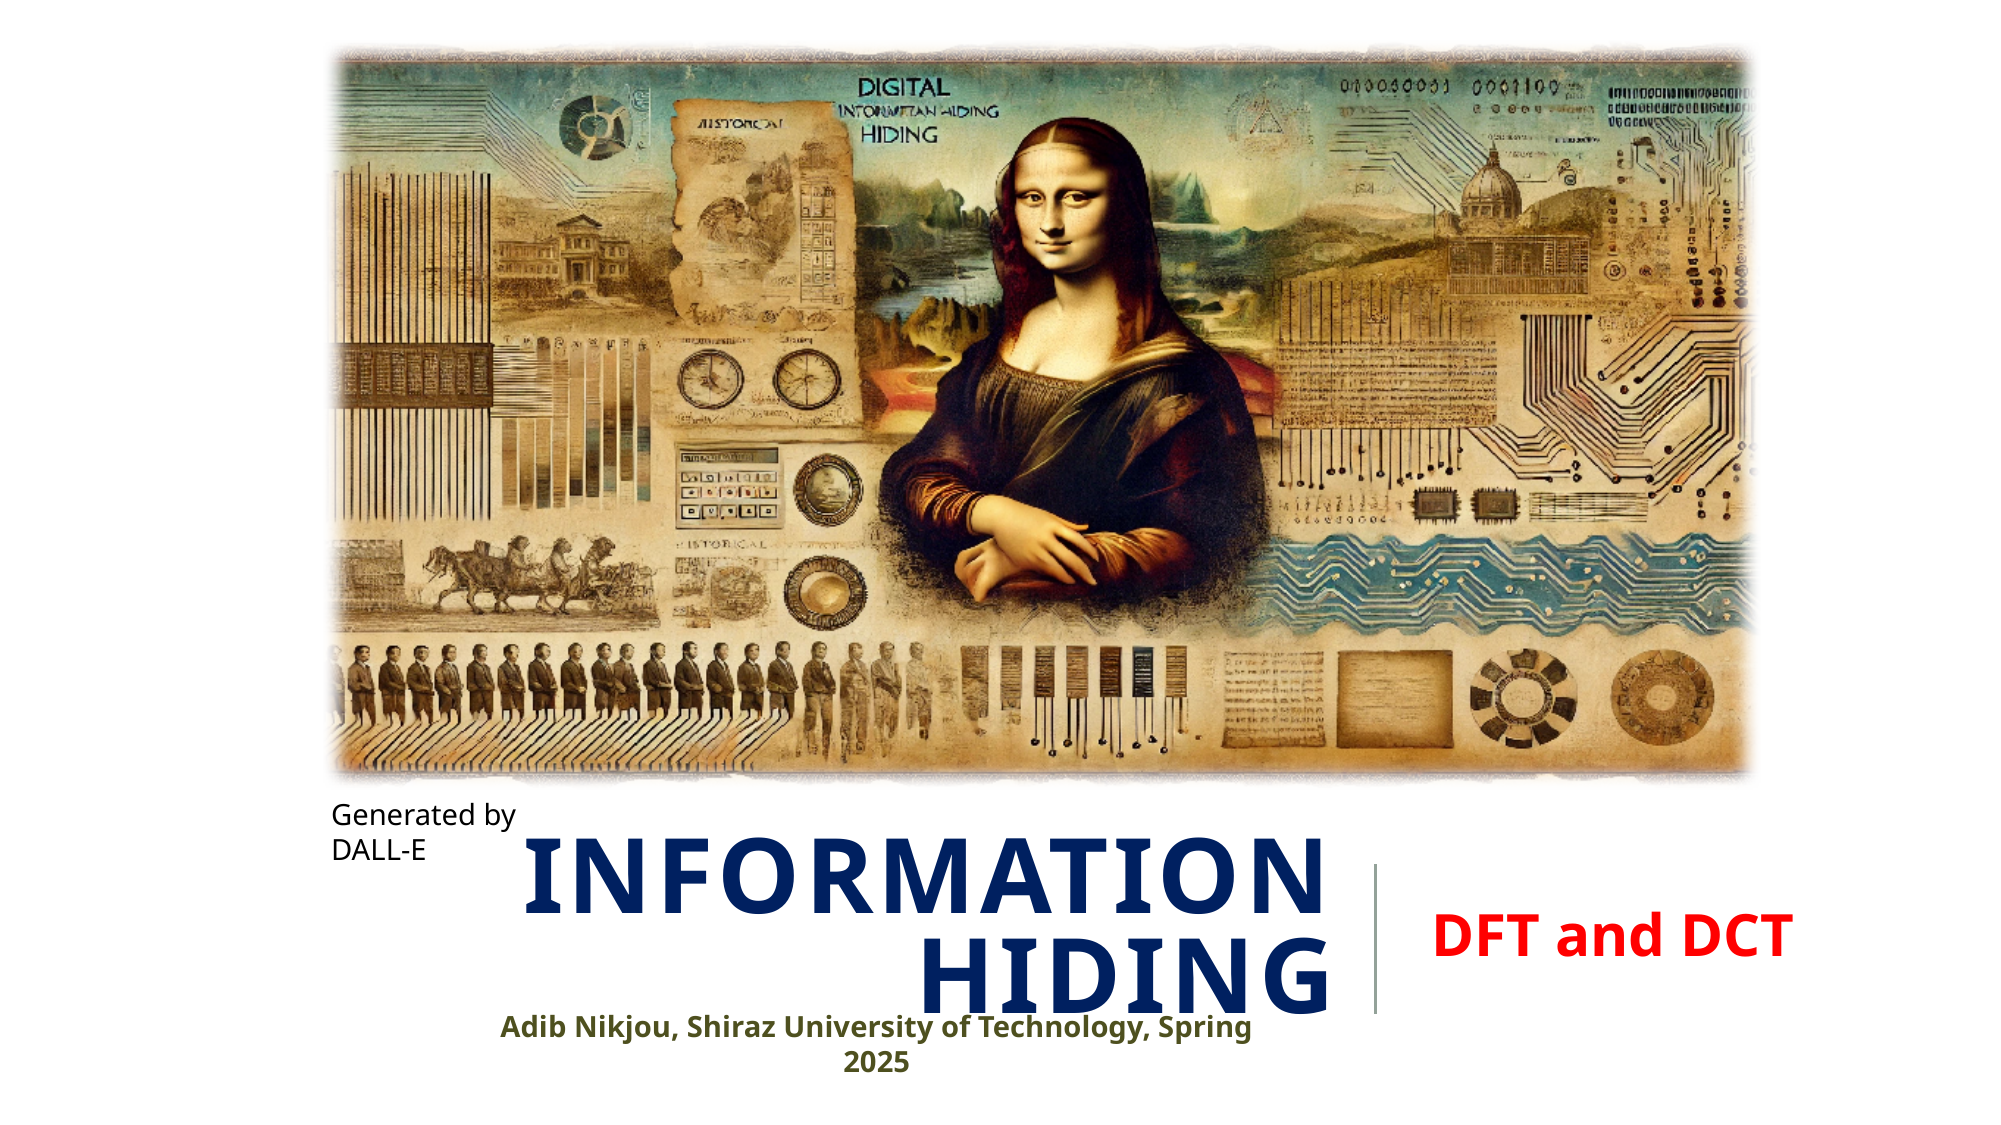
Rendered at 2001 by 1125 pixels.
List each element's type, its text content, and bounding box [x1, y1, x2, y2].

picture [352, 69, 1732, 761]
subtitle DFT and DCT [1416, 813, 1942, 1054]
text_box Adib Nikjou, Shiraz University of Technology, Spring 2025 [459, 1000, 1295, 1086]
title INFORMATION HIDING [75, 813, 1350, 1054]
text_box Generated by DALL-E [316, 788, 603, 874]
